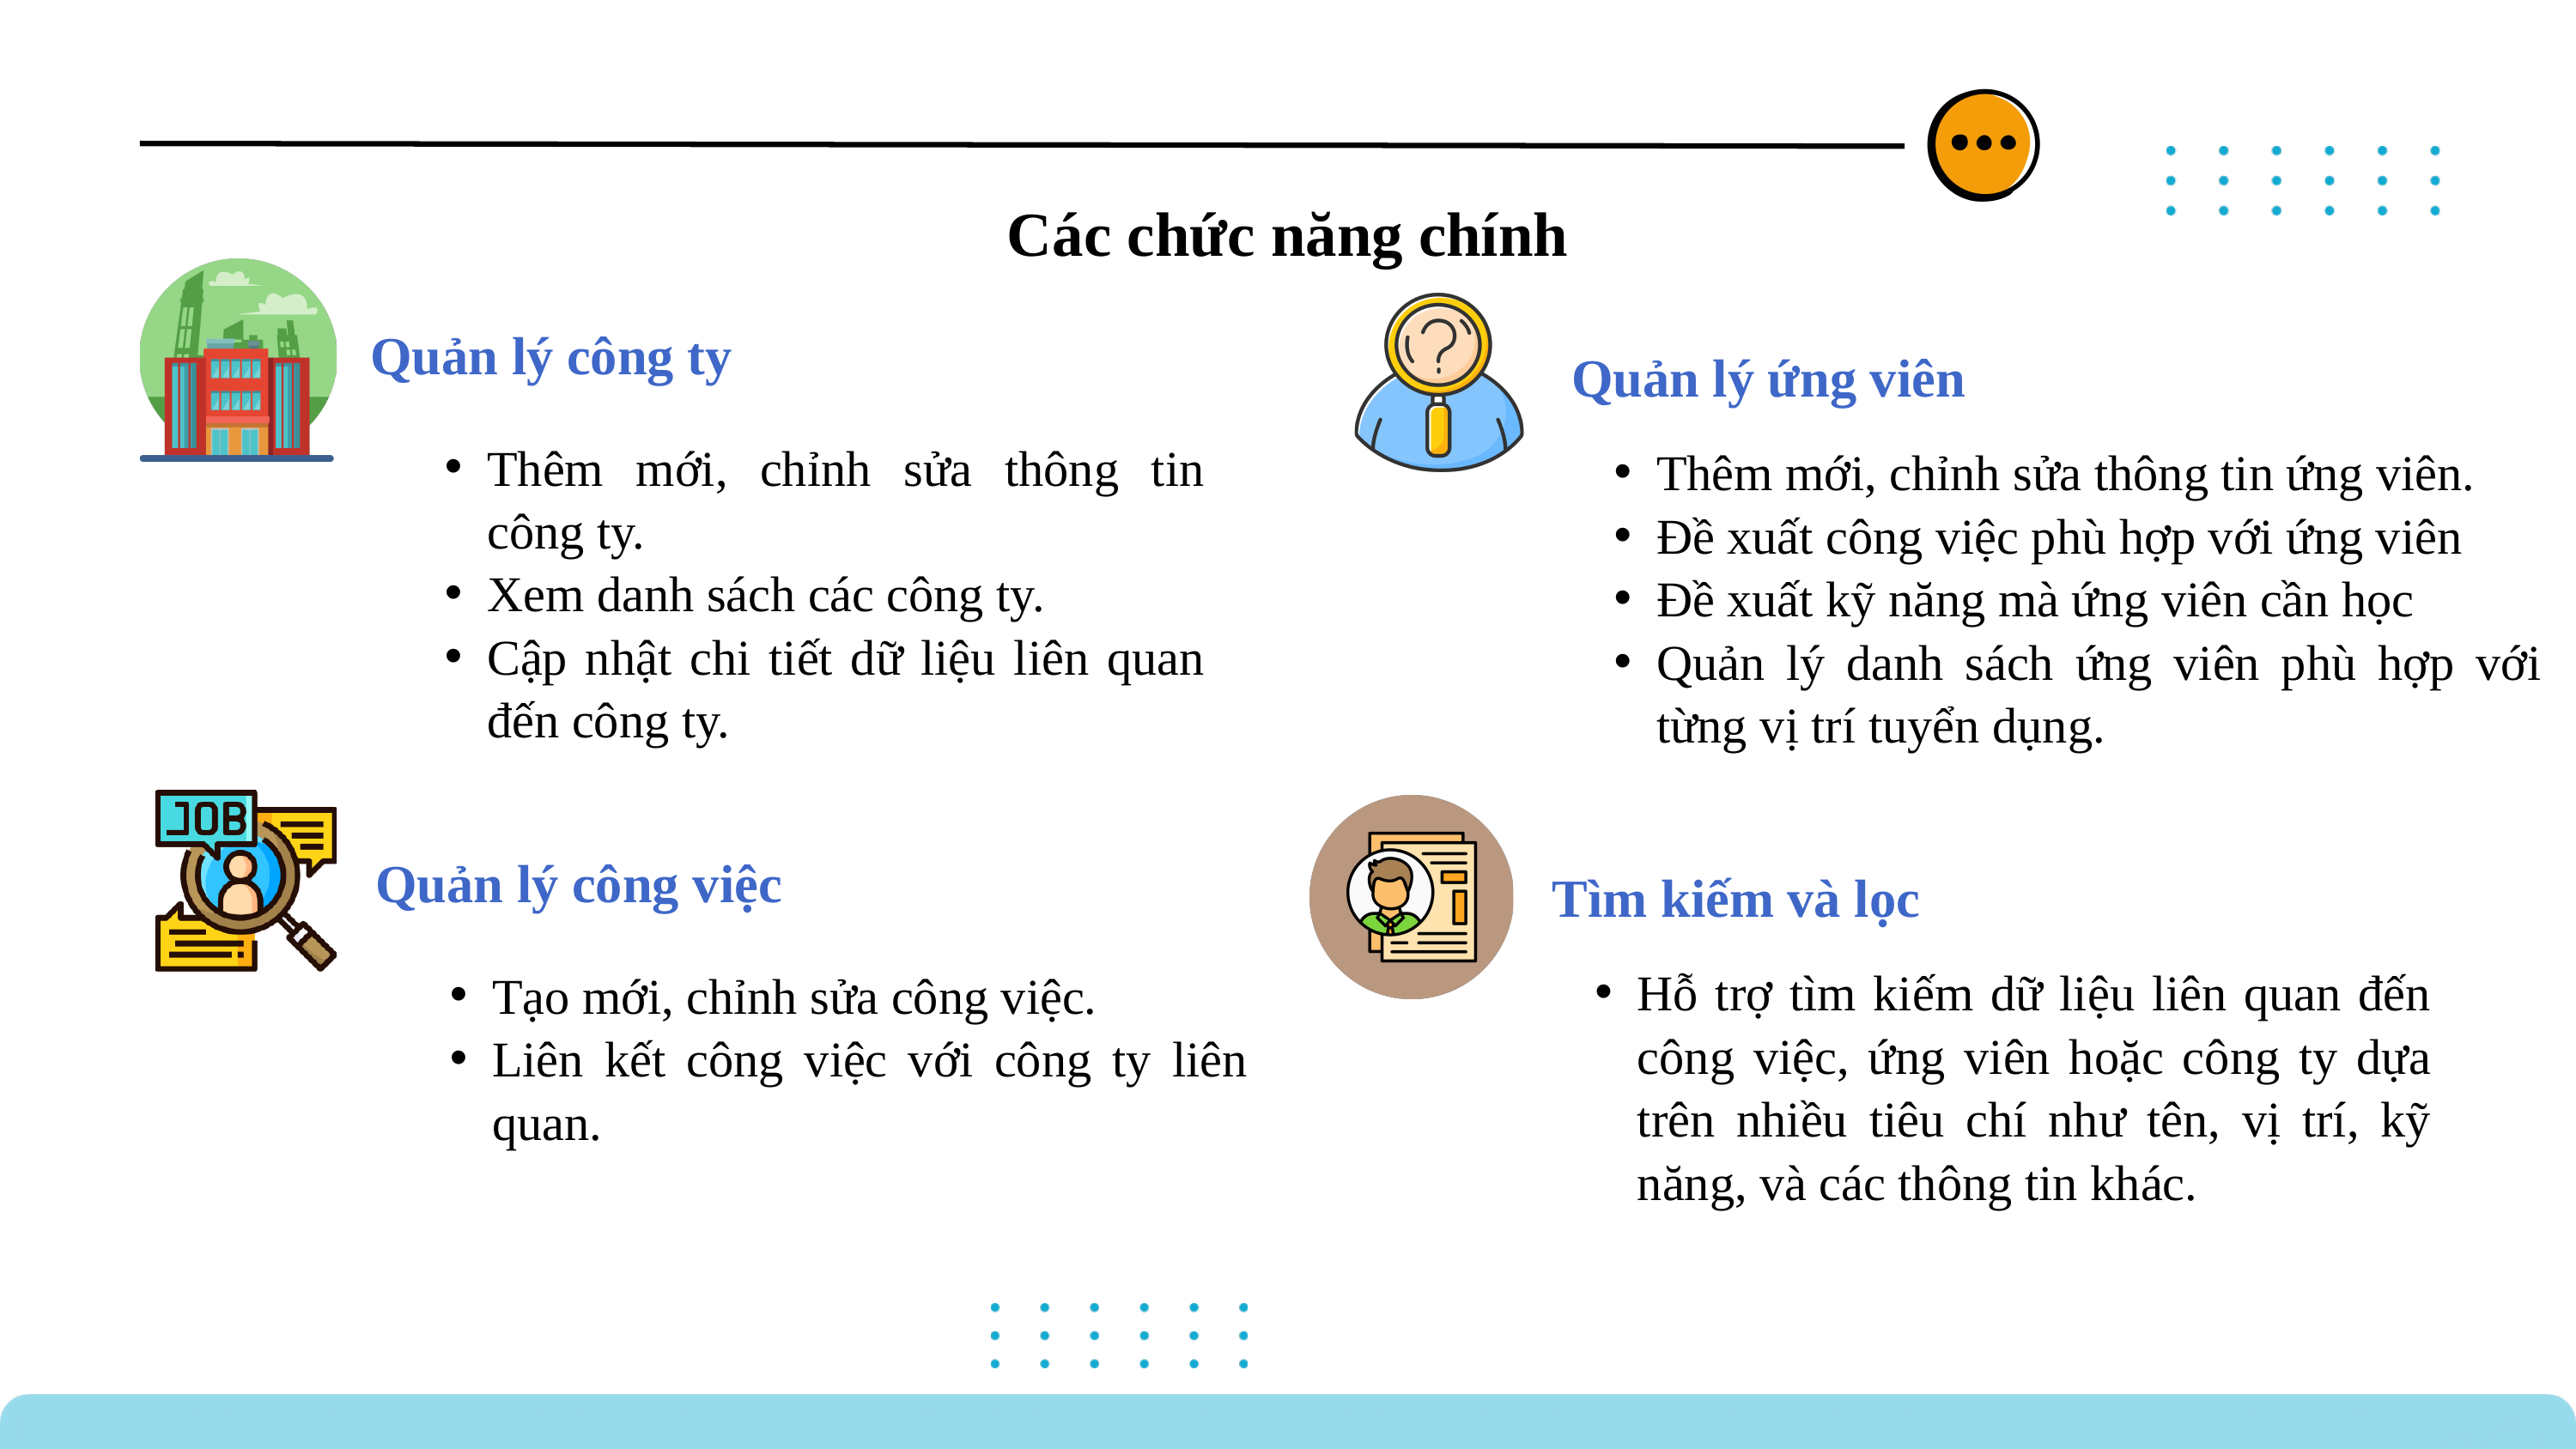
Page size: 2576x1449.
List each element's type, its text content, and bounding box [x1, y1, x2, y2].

text_box Các chức năng chính [640, 181, 1936, 270]
text_box [155, 790, 337, 972]
text_box Tạo mới, chỉnh sửa công việc. Liên kết công việc với công ty liên quan. [407, 961, 1249, 1150]
text_box Hỗ trợ tìm kiếm dữ liệu liên quan đến công việc, ứng viên hoặc công ty dựa trên nhiều tiêu chí như tên, vị trí, kỹ năng, và các thông tin khác. [1552, 957, 2432, 1210]
text_box Quản lý công ty [370, 318, 911, 385]
text_box Quản lý công việc [375, 846, 916, 913]
text_box [1354, 293, 1524, 472]
text_box [0, 1394, 2576, 1449]
text_box [1309, 795, 1514, 999]
text_box [139, 258, 337, 462]
text_box [990, 1303, 1249, 1368]
text_box Thêm mới, chỉnh sửa thông tin ứng viên. Đề xuất công việc phù hợp với ứng viên Đề xuất kỹ năng mà ứng viên cần học Quản lý danh sách ứng viên phù hợp với từng vị trí tuyển dụng. [1571, 438, 2543, 754]
text_box [1925, 88, 2050, 202]
text_box Thêm mới, chỉnh sửa thông tin công ty. Xem danh sách các công ty. Cập nhật chi tiết dữ liệu liên quan đến công ty. [402, 433, 1206, 749]
text_box [2166, 146, 2440, 215]
text_box Quản lý ứng viên [1571, 340, 2111, 408]
text_box Tìm kiếm và lọc [1552, 860, 2093, 928]
